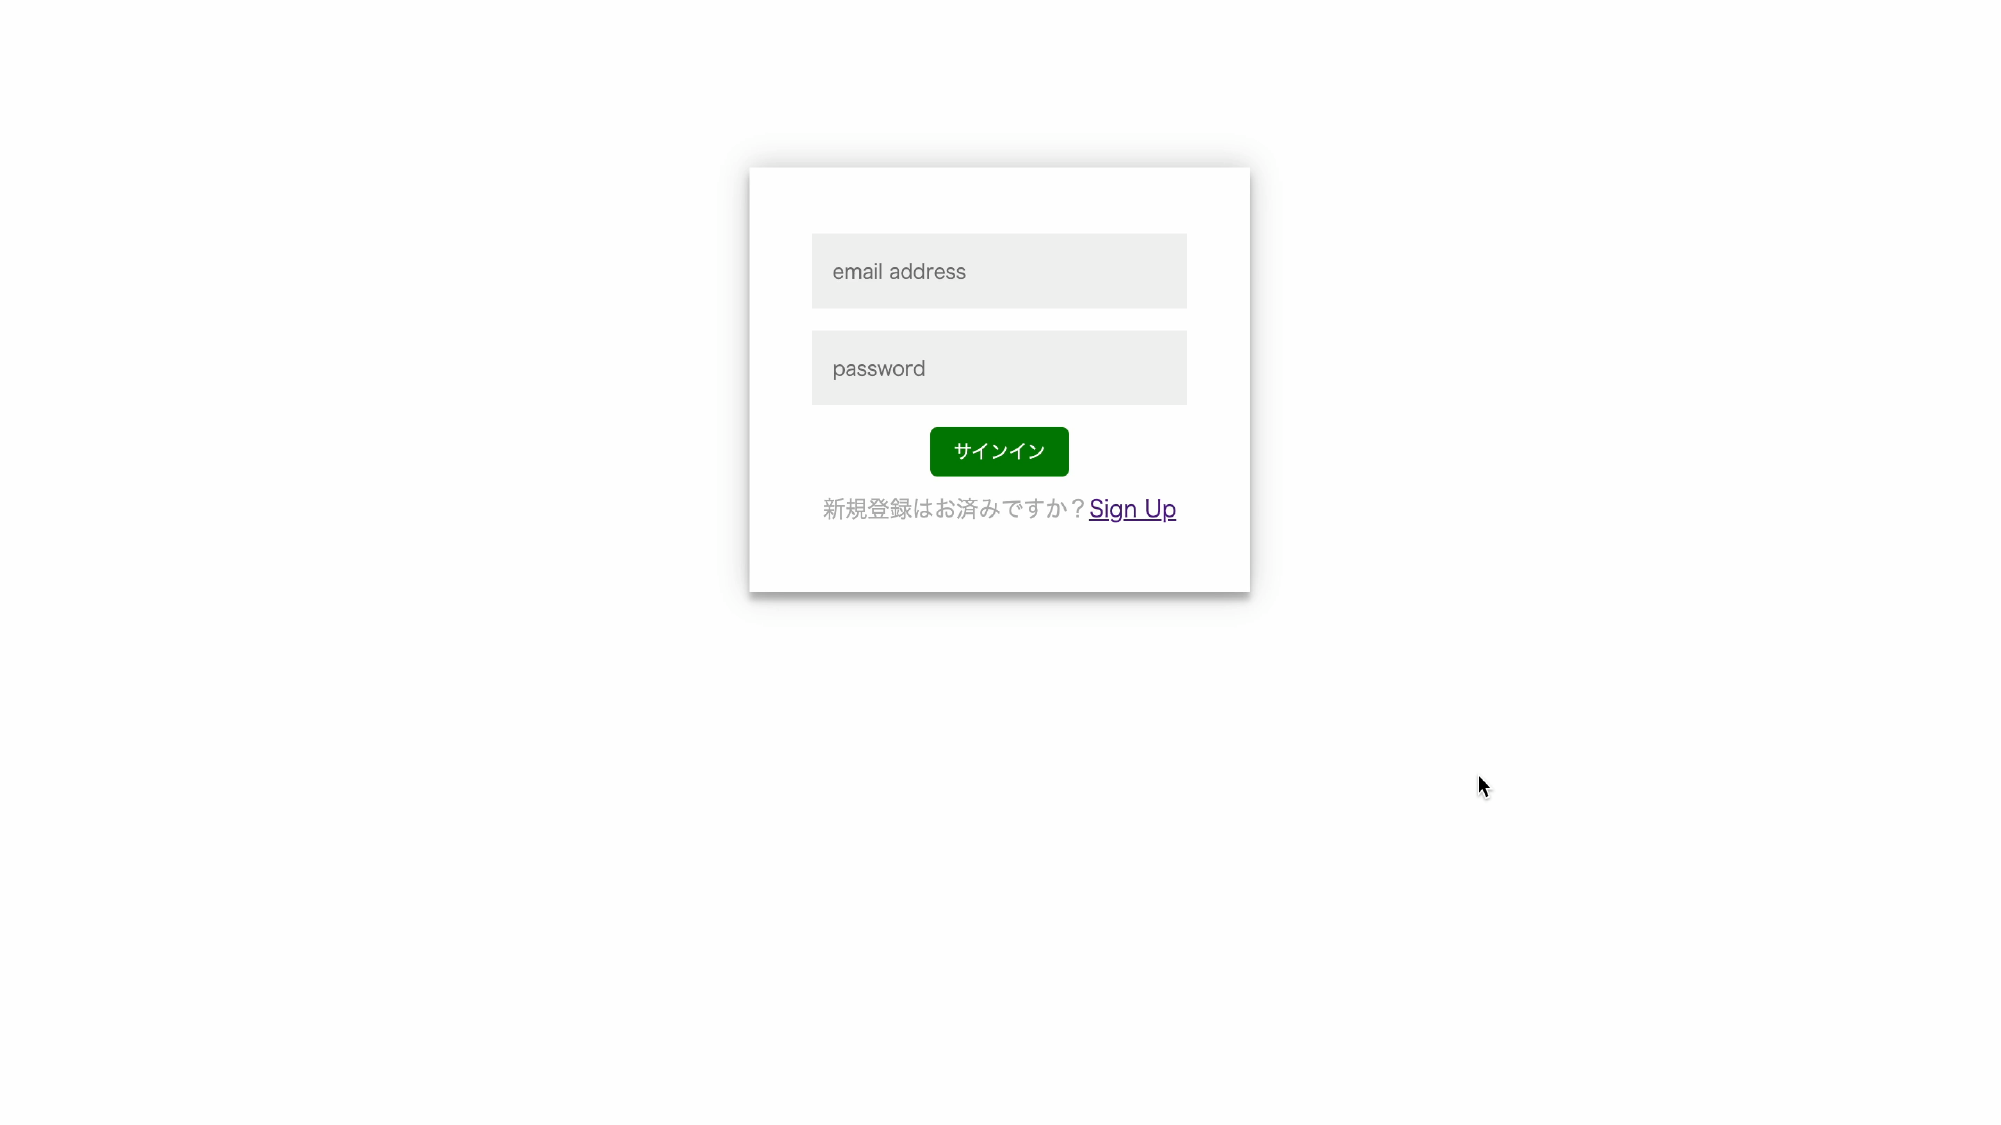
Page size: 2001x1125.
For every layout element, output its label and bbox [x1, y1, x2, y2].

text_box [0, 0, 2000, 1125]
